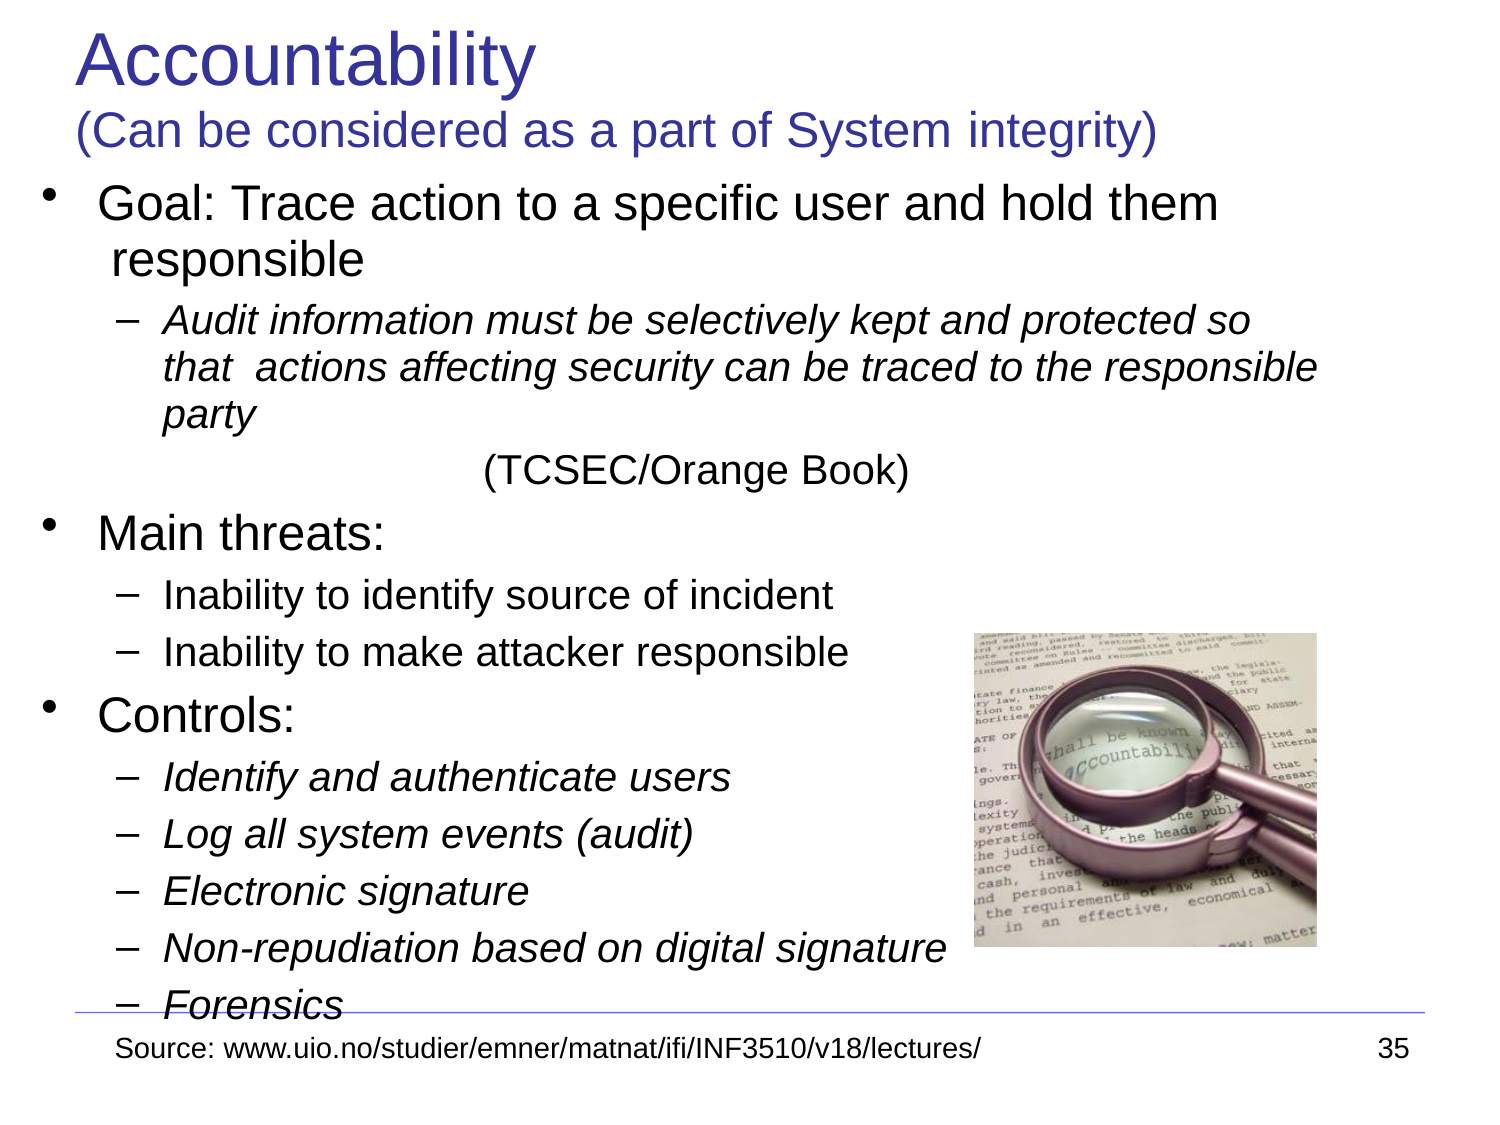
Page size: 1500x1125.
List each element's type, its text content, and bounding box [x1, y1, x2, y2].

picture [974, 632, 1318, 947]
footer Source: www.uio.no/studier/emner/matnat/ifi/INF3510/v18/lectures/ [112, 1029, 1238, 1062]
text_box (Can be considered as a part of System integrity) Goal: Trace action to a specific user and hold them responsible Audit information must be selectively kept and protected so that actions affecting security can be traced to the responsible party (TCSEC/Orange Book) Main threats: Inability to identify source of incident Inability to make attacker responsible Controls: Identify and authenticate users Log all system events (audit) Electronic signature Non-repudiation based on digital signature Forensics [39, 82, 1333, 1028]
slide_number 35 [1371, 1029, 1417, 1067]
title Accountability [72, 8, 540, 82]
